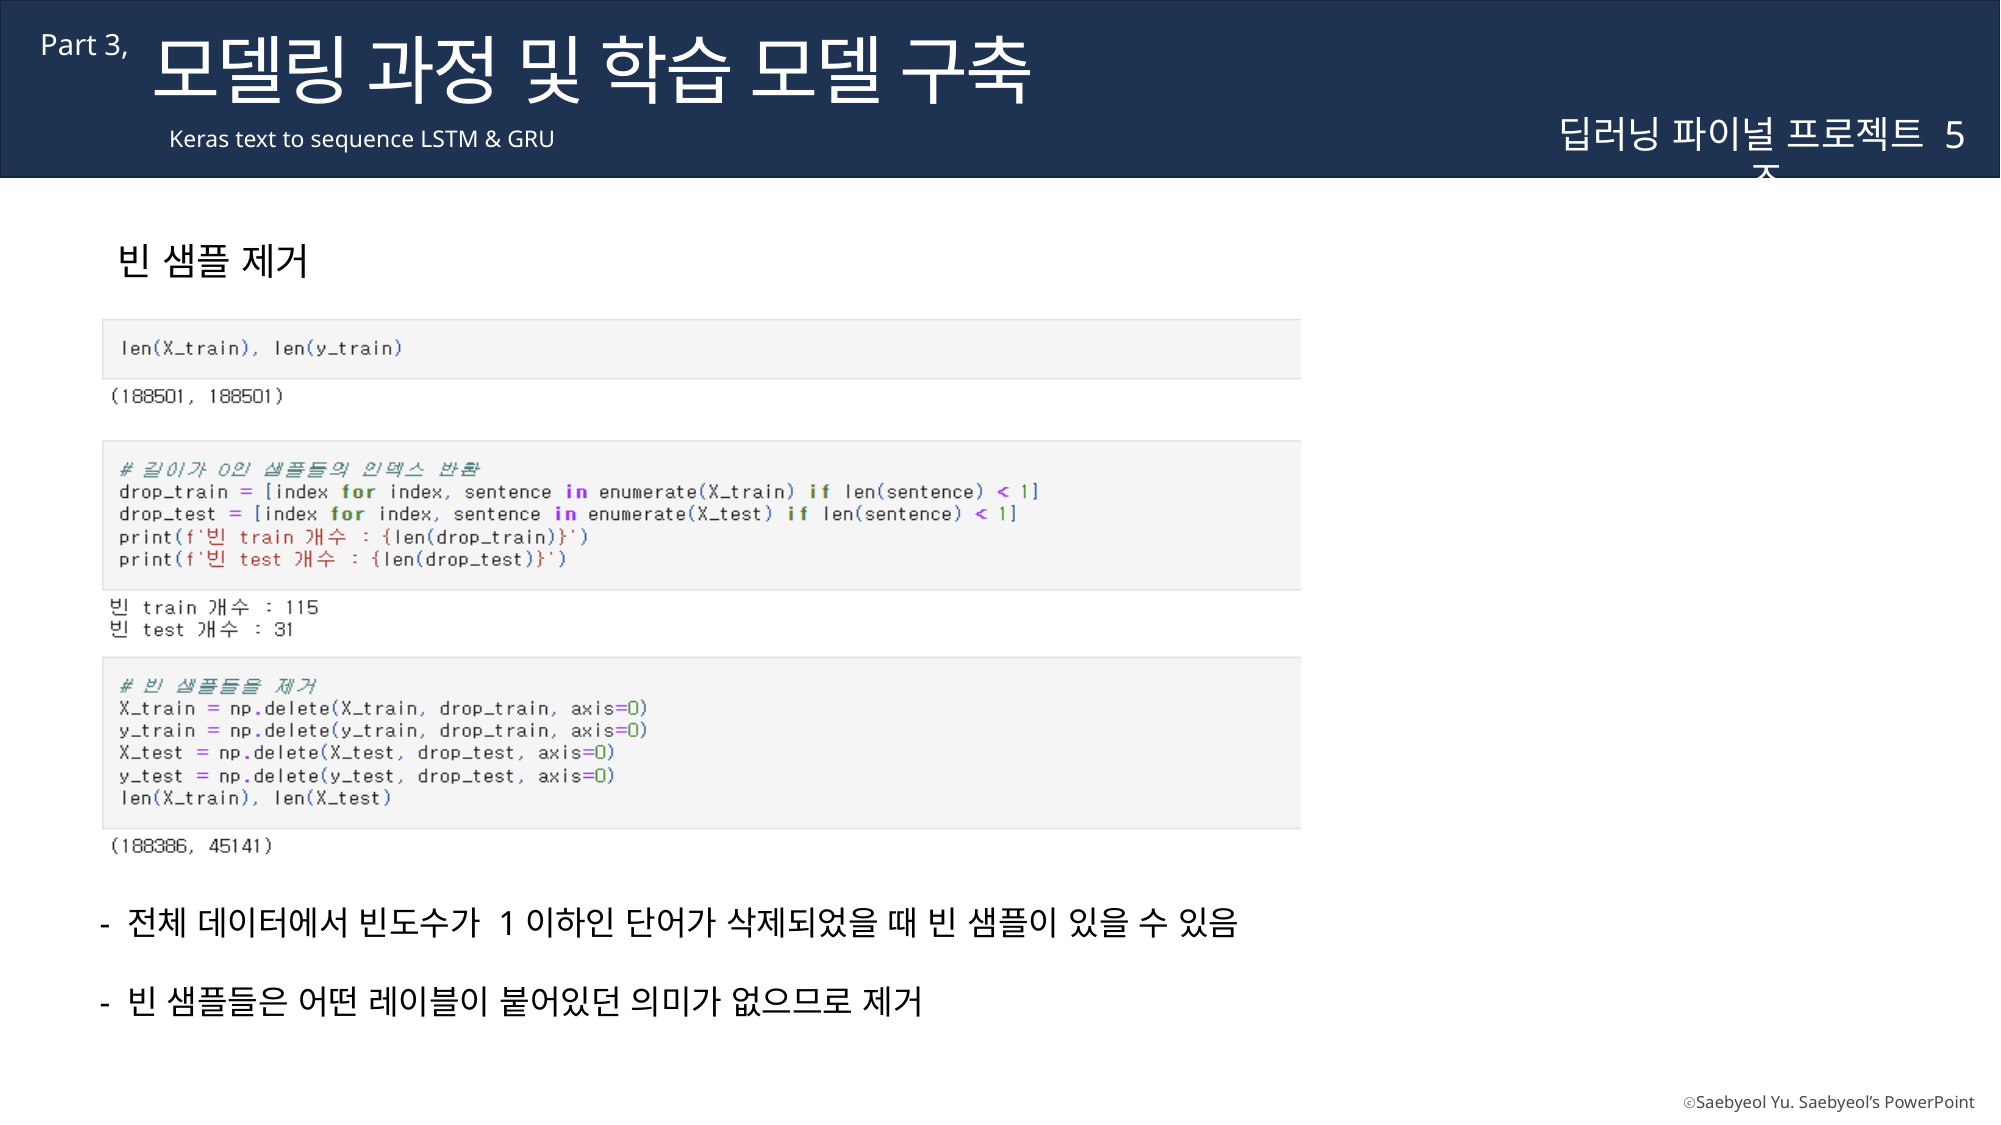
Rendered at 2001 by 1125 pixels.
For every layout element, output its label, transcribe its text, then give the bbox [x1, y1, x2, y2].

picture [102, 319, 1301, 857]
text_box [0, 0, 2000, 178]
text_box - 전체 데이터에서 빈도수가 1이하인 단어가 삭제되었을 때 빈 샘플이 있을 수 있음 - 빈 샘플들은 어떤 레이블이 붙어있던 의미가 없으므로 제거 [84, 894, 1860, 1029]
text_box 모델링 과정 및 학습 모델 구축 [136, 16, 1049, 122]
text_box 빈 샘플 제거 [102, 230, 1107, 291]
text_box Part 3, [25, 19, 152, 69]
text_box 딥러닝 파이널 프로젝트 5조 [1533, 103, 2000, 209]
text_box Keras text to sequence LSTM & GRU [154, 117, 571, 160]
